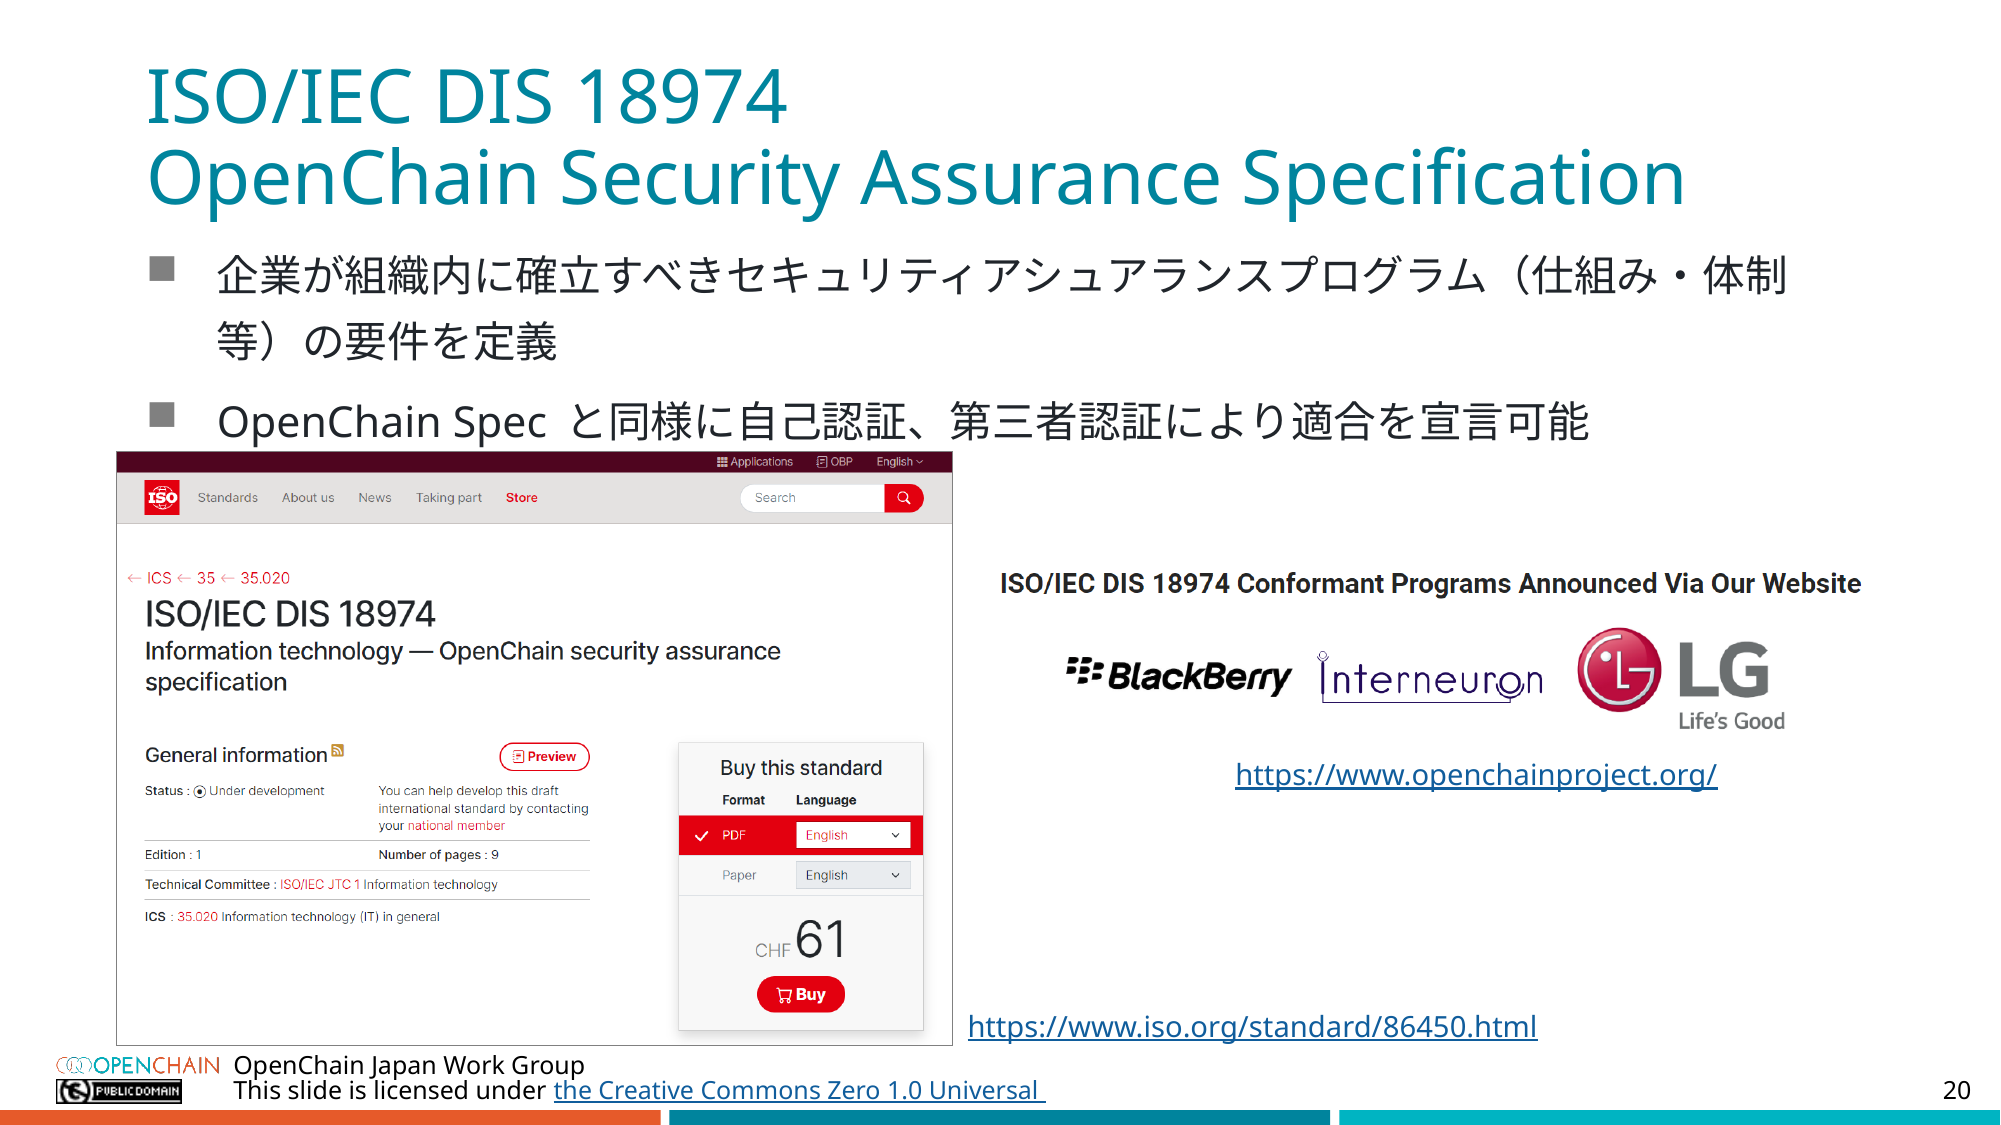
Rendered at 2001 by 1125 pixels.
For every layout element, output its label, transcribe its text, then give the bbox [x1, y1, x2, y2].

picture [56, 1056, 218, 1074]
picture [984, 560, 1878, 756]
picture [116, 451, 953, 1046]
list 企業が組織内に確立すべきセキュリティアシュアランスプログラム（仕組み・体制等）の要件を定義 OpenChain Spec と同様に自己認証、第三者認証により適合を宣言可能 [146, 233, 1839, 447]
title ISO/IEC DIS 18974 OpenChain Security Assurance Specification [146, 87, 1839, 193]
slide_number 20 [1536, 1079, 1987, 1103]
footer OpenChain Japan Work Group [218, 1054, 690, 1077]
picture [56, 1079, 182, 1104]
text_box https://www.openchainproject.org/ [1220, 764, 1826, 807]
text_box https://www.iso.org/standard/86450.html [952, 994, 1558, 1059]
